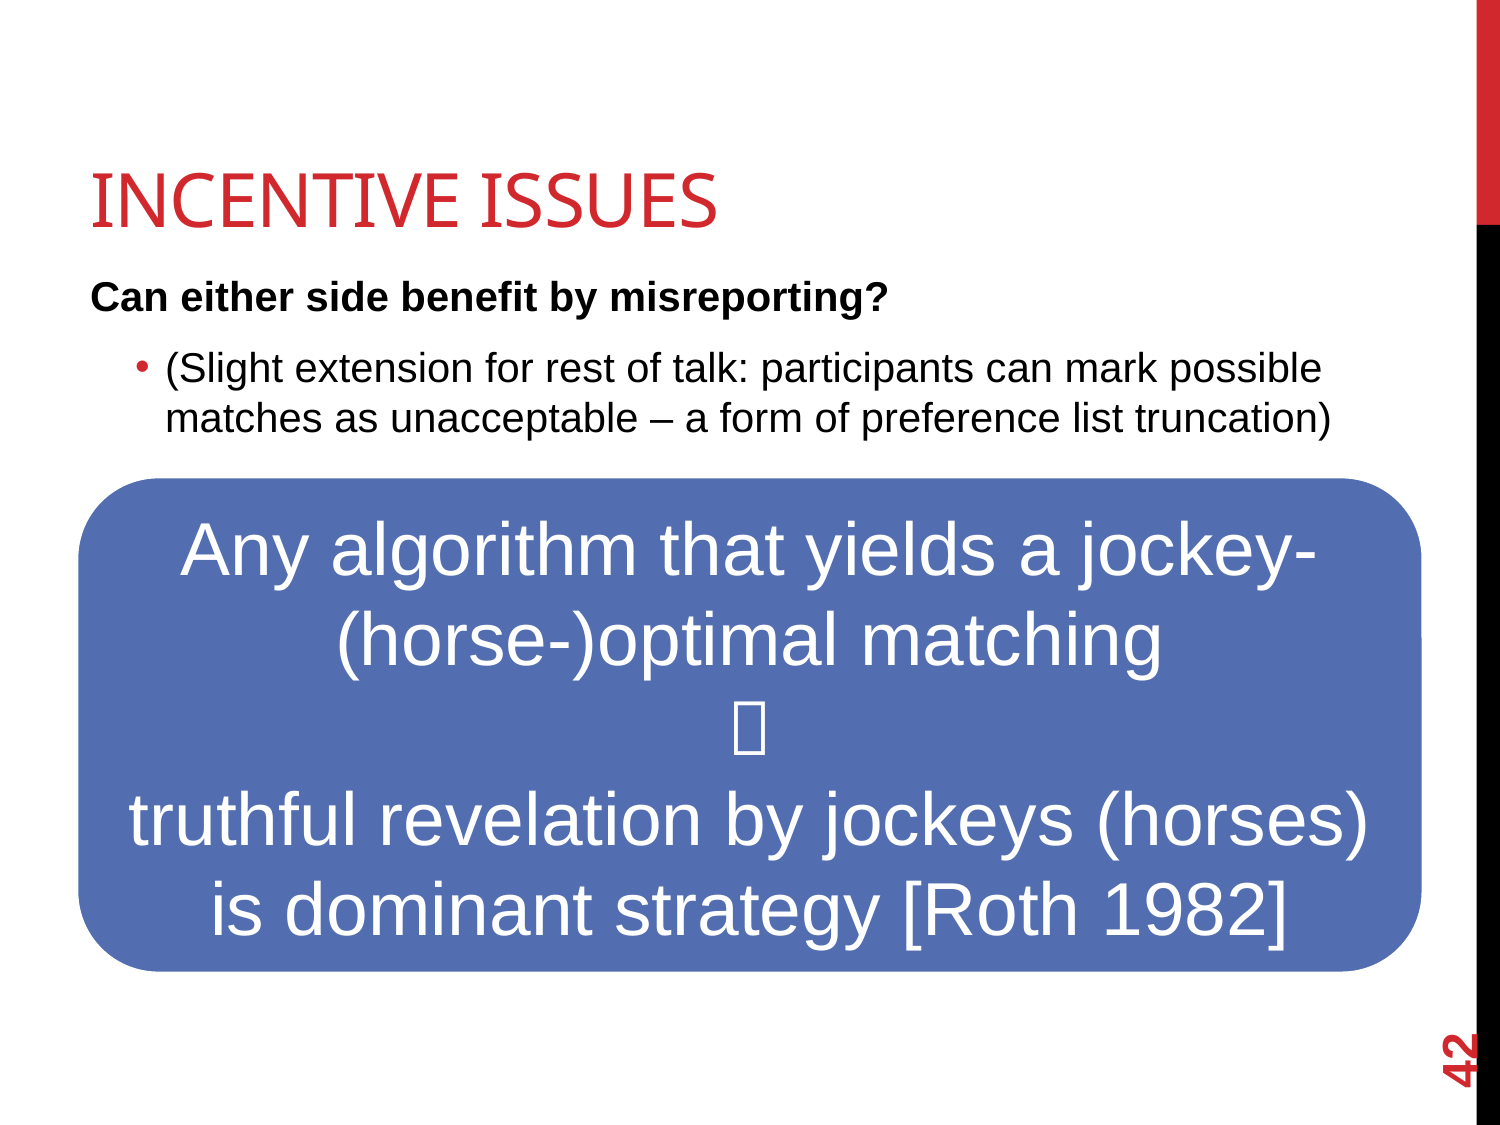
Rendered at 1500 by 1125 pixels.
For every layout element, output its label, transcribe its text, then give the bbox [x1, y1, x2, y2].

slide_number 42 [1427, 887, 1488, 1104]
text_box Any algorithm that yields a jockey- (horse-)optimal matching  truthful revelation by jockeys (horses) is dominant strategy [Roth 1982] [71, 471, 1429, 979]
title Incentive issues [75, 25, 1025, 250]
list Can either side benefit by misreporting? (Slight extension for rest of talk: participants can mark possible matches as unacceptable – a form of preference list truncation) [75, 262, 1425, 531]
